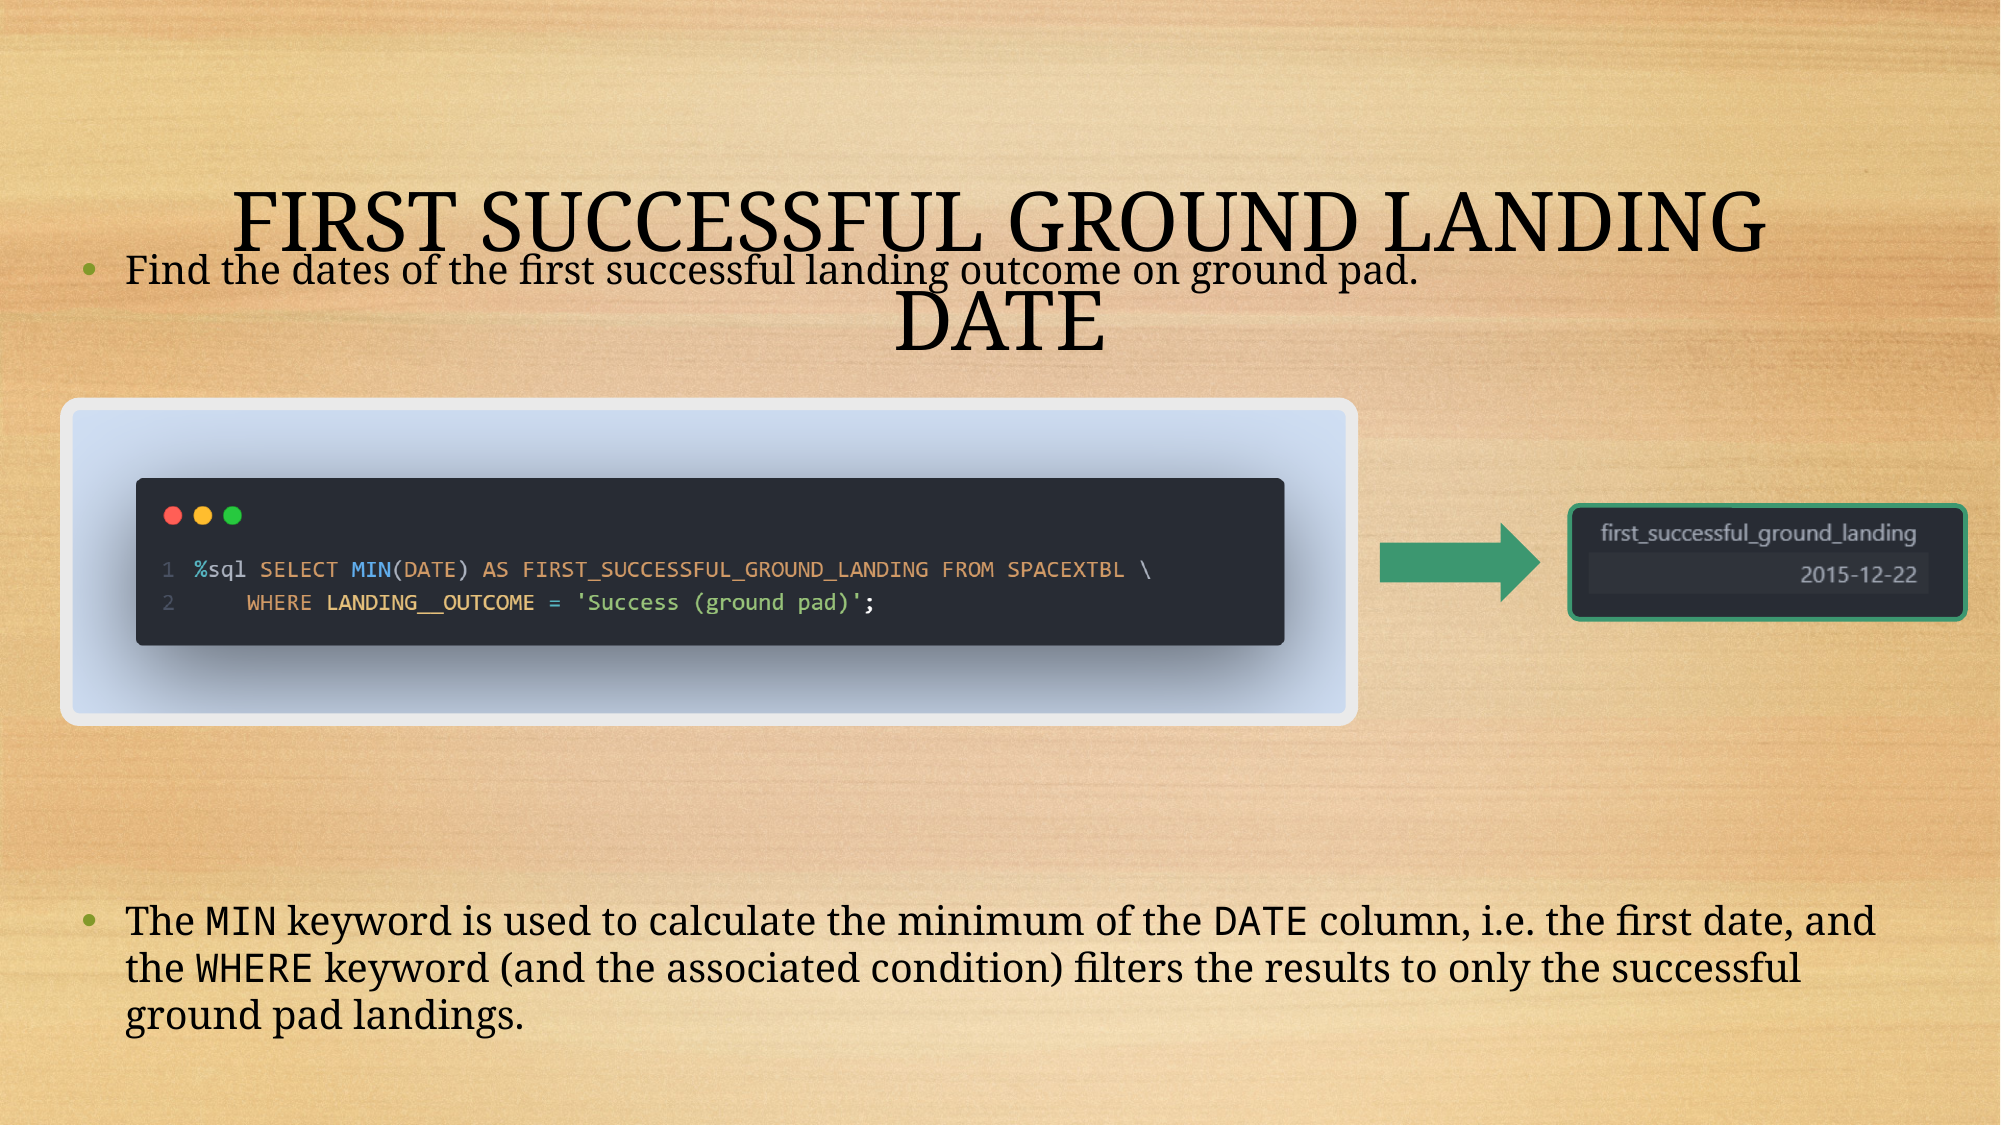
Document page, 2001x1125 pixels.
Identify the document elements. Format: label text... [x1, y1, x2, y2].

text_box [1378, 521, 1542, 604]
title FIRST SUCCESSFUL GROUND LANDING DATE [212, 161, 1788, 237]
picture [0, 0, 2001, 1125]
list Find the dates of the first successful landing outcome on ground pad. The MIN keyword is used to calculate the minimum of the DATE column, i.e. the first date, and the WHERE keyword (and the associated condition) filters the results to only the successful ground pad landings. [66, 237, 1938, 1050]
